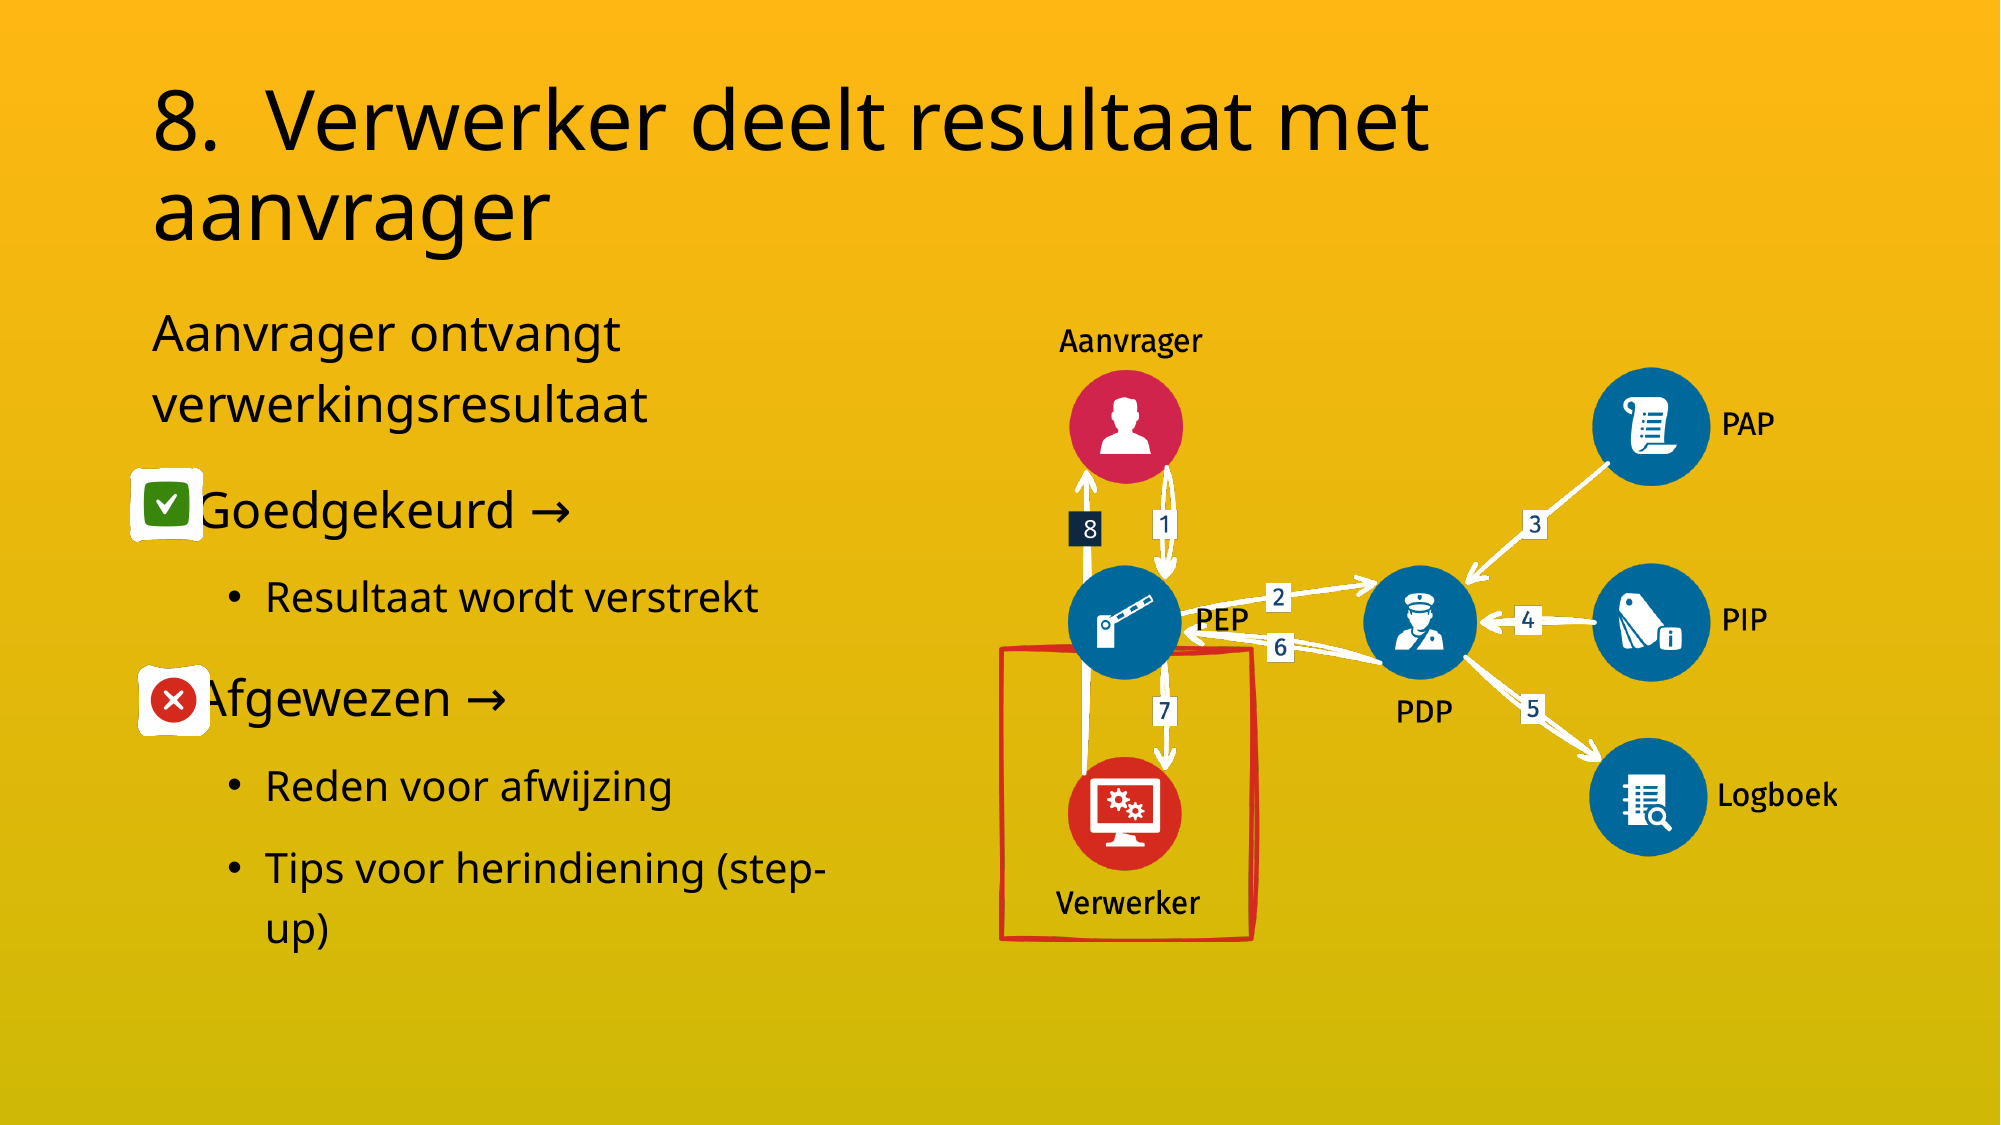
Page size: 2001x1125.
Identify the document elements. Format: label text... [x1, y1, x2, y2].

picture [137, 663, 211, 737]
picture [130, 467, 204, 555]
list Aanvrager ontvangt verwerkingsresultaat ✅ Goedgekeurd → Resultaat wordt verstrekt ❌ Afgewezen → Reden voor afwijzing Tips voor herindiening (step-up) [137, 281, 899, 996]
title 8. Verwerker deelt resultaat met aanvrager [137, 59, 1863, 278]
picture [999, 323, 1840, 943]
